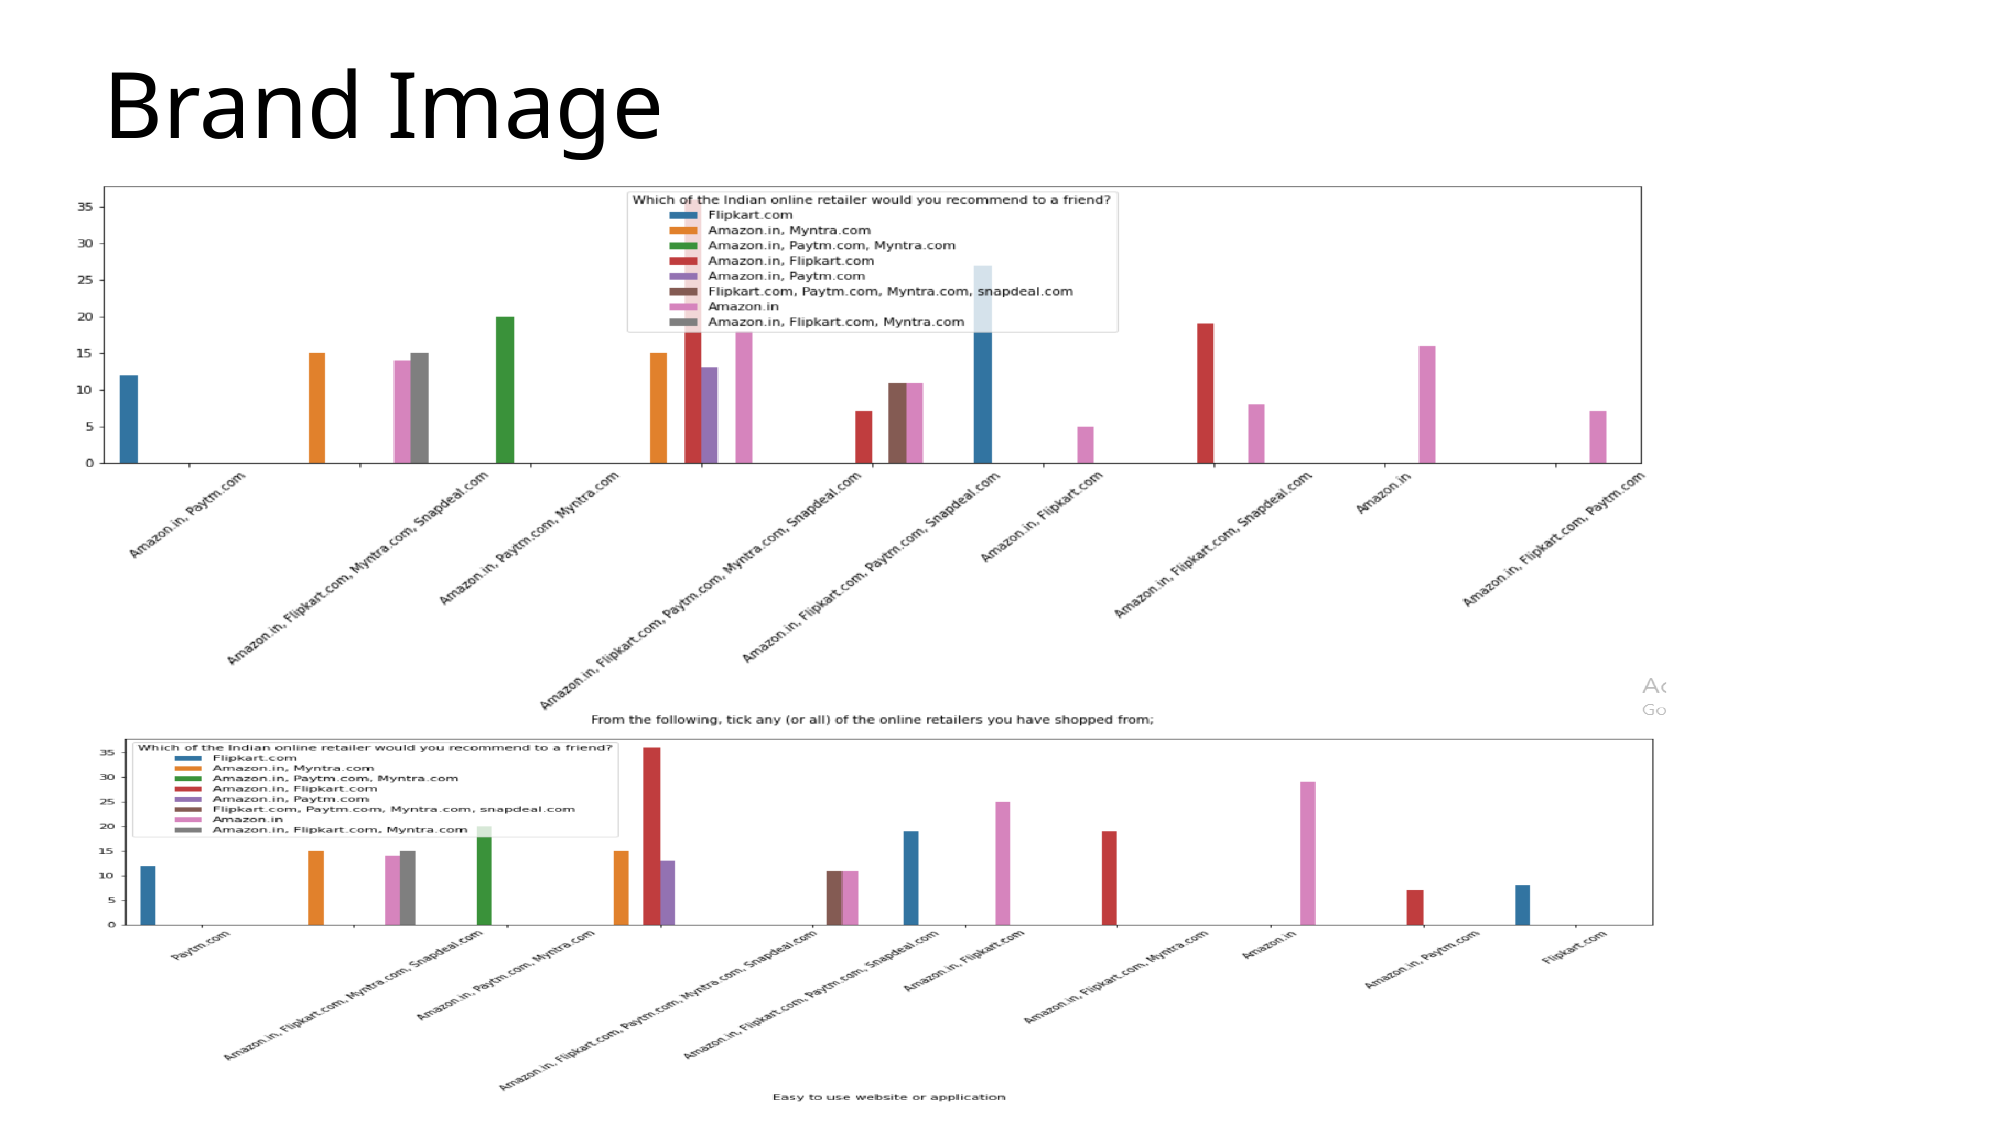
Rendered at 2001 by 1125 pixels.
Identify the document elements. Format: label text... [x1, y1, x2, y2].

picture [60, 183, 1671, 1103]
title Brand Image [88, 0, 1814, 218]
